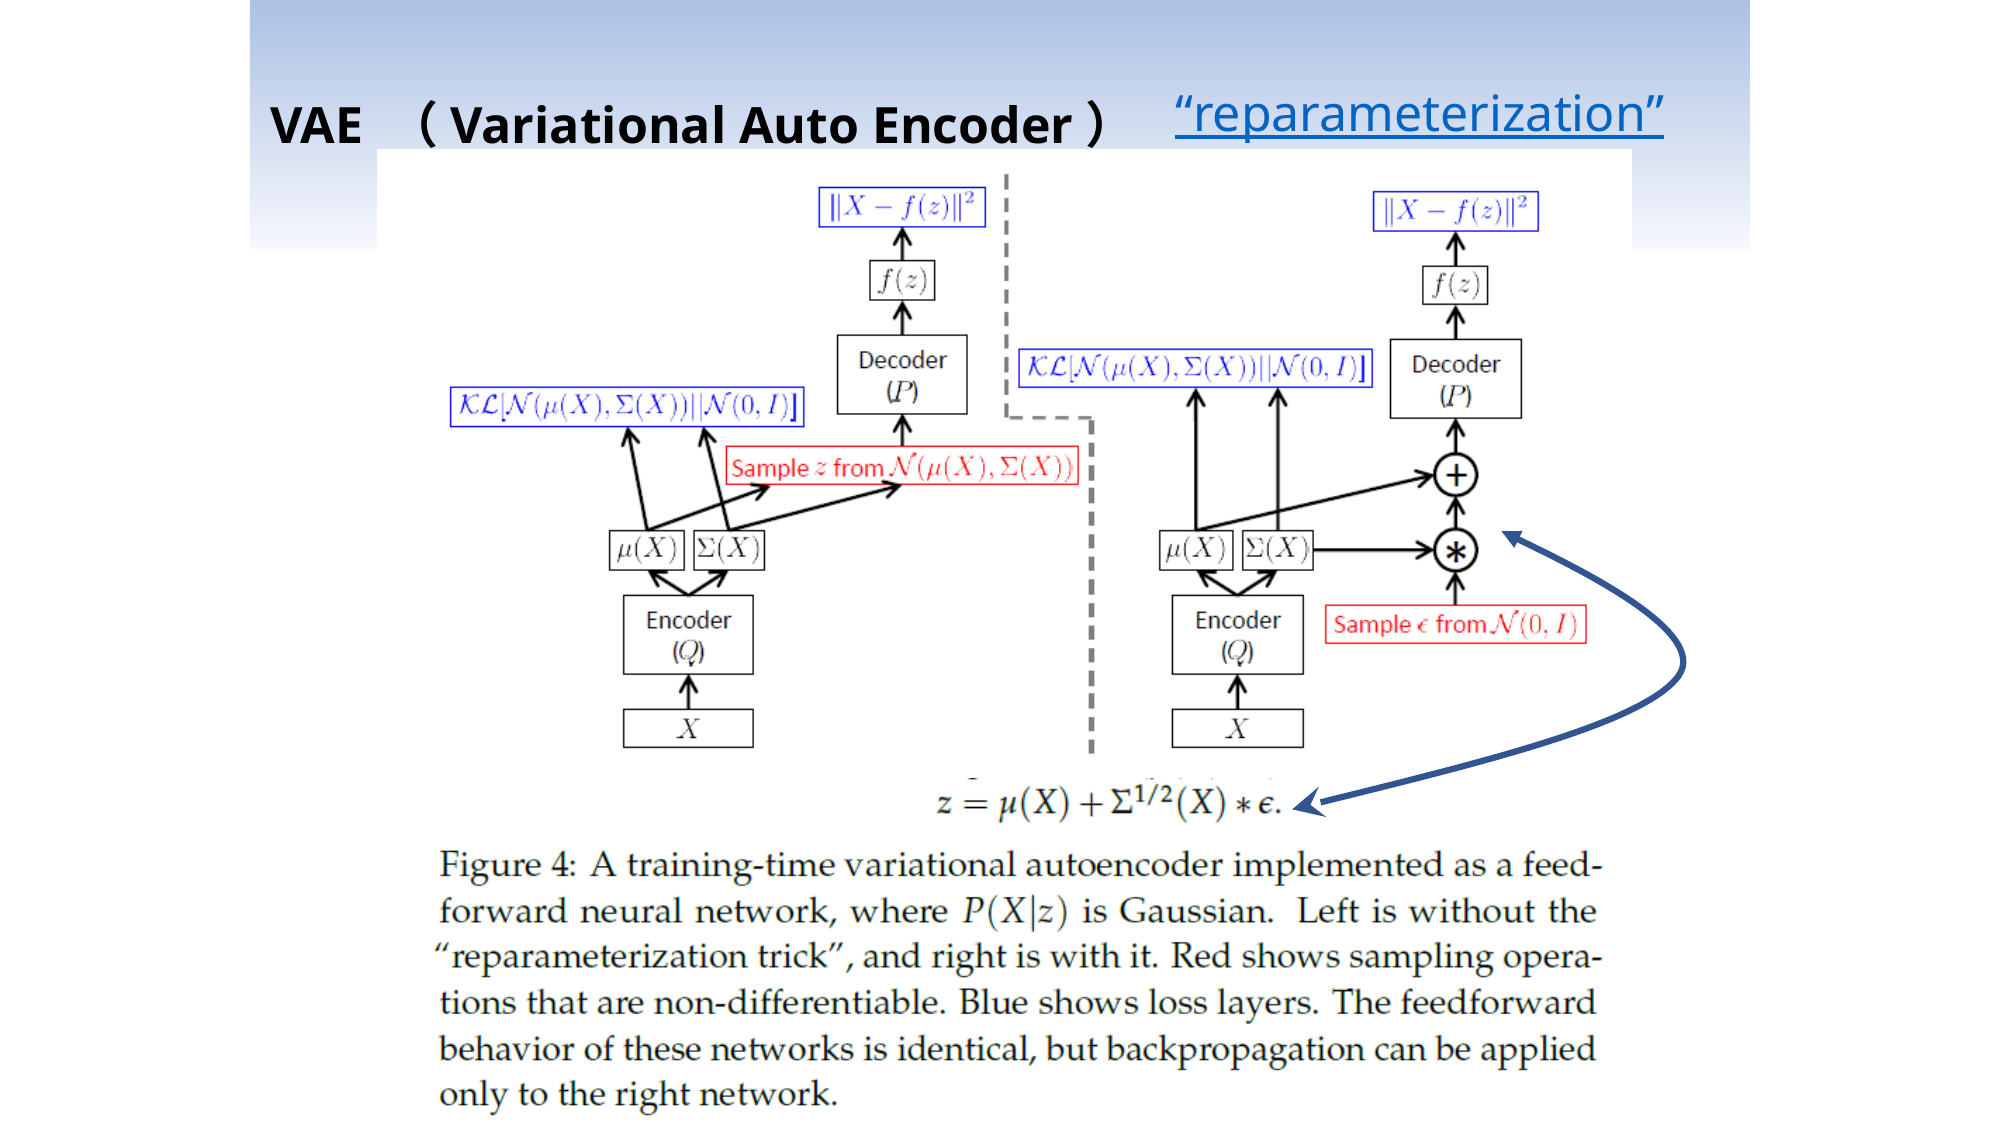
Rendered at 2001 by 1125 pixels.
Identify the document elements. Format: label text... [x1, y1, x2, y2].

text_box “reparameterization” [1160, 73, 1679, 157]
picture [377, 149, 1632, 1125]
text_box [1632, 601, 1685, 711]
text_box VAE （Variational Auto Encoder） [255, 85, 1151, 161]
text_box [249, 0, 1751, 249]
